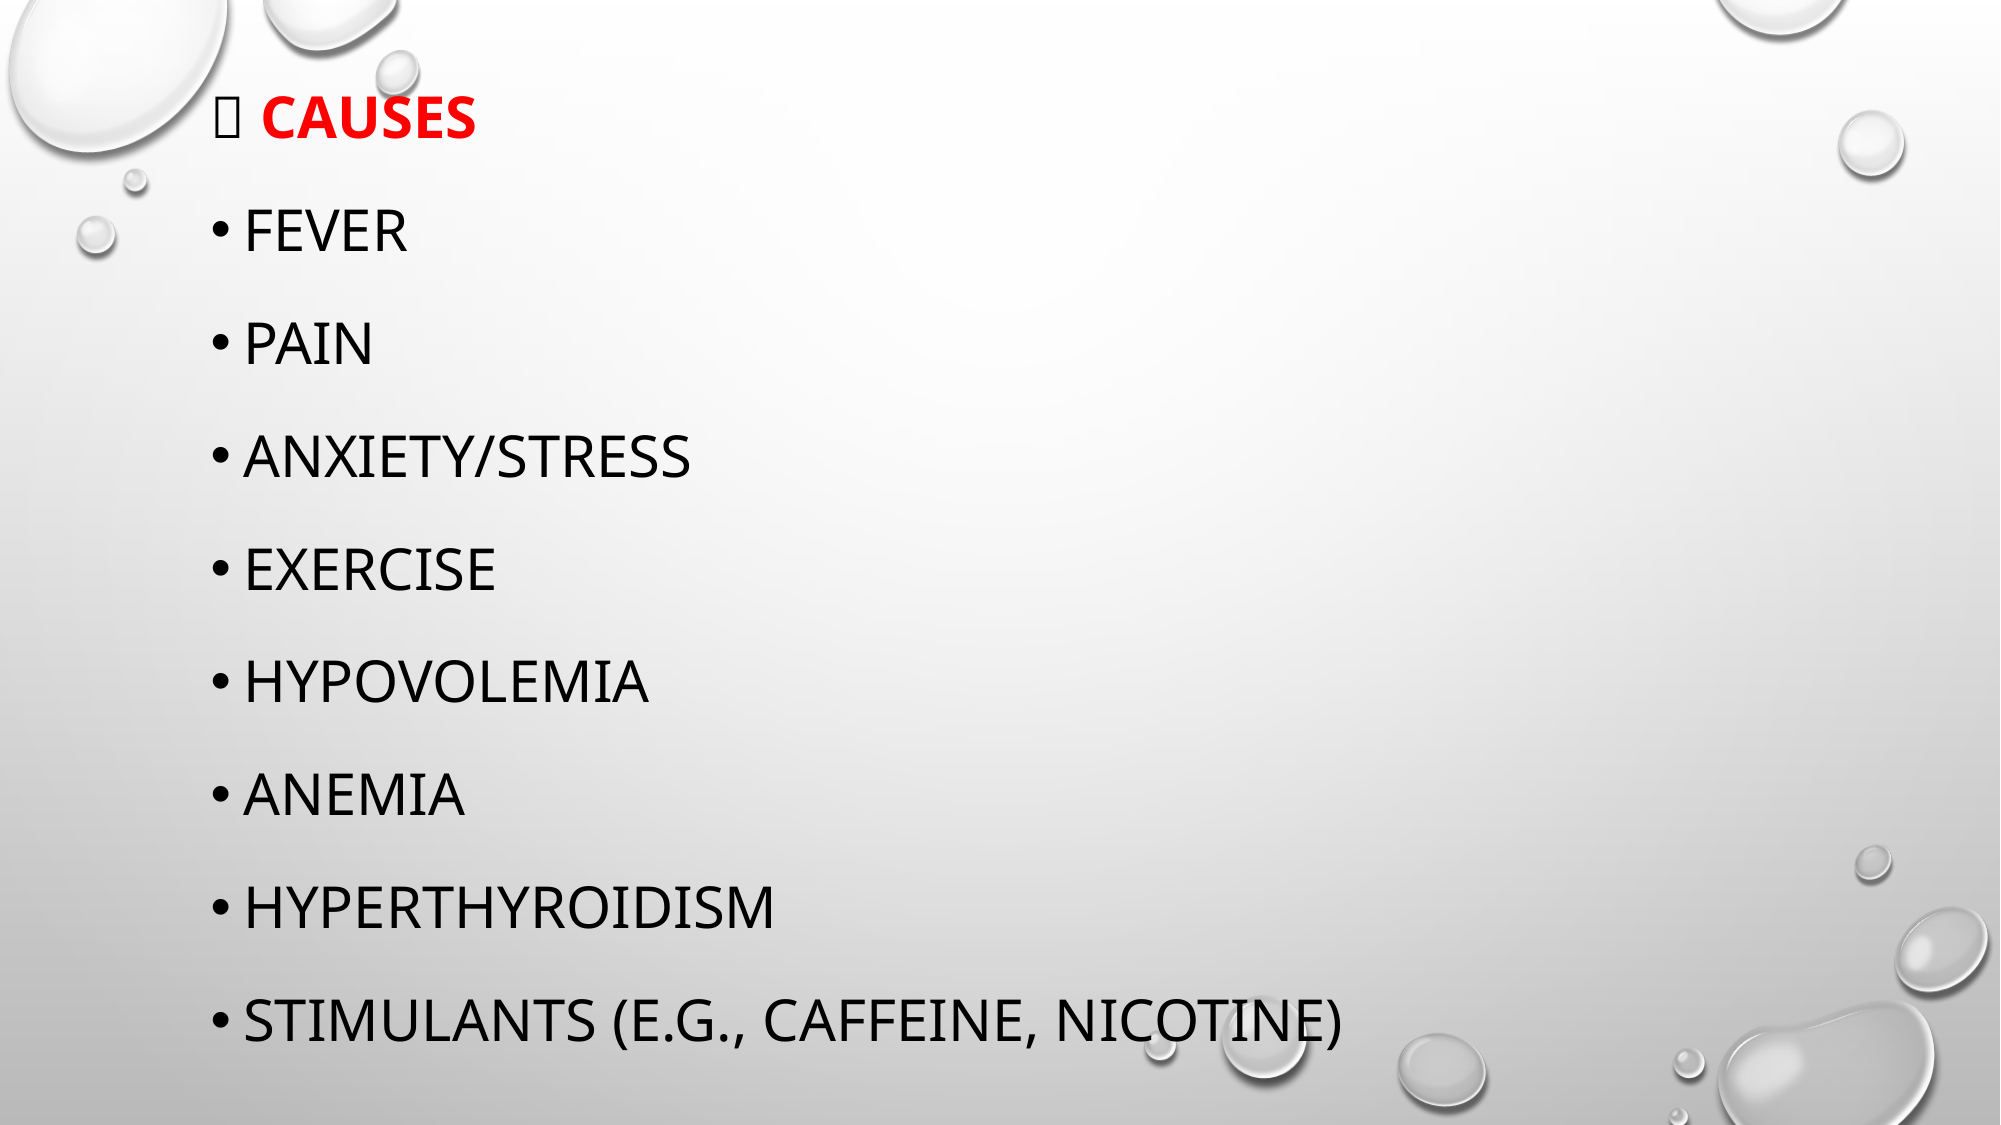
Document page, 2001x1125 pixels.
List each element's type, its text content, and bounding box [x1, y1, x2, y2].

picture [0, 0, 2000, 1125]
list 🔹 Causes Fever Pain Anxiety/stress Exercise Hypovolemia Anemia Hyperthyroidism Stimulants (e.g., caffeine, nicotine) [195, 53, 1850, 1075]
